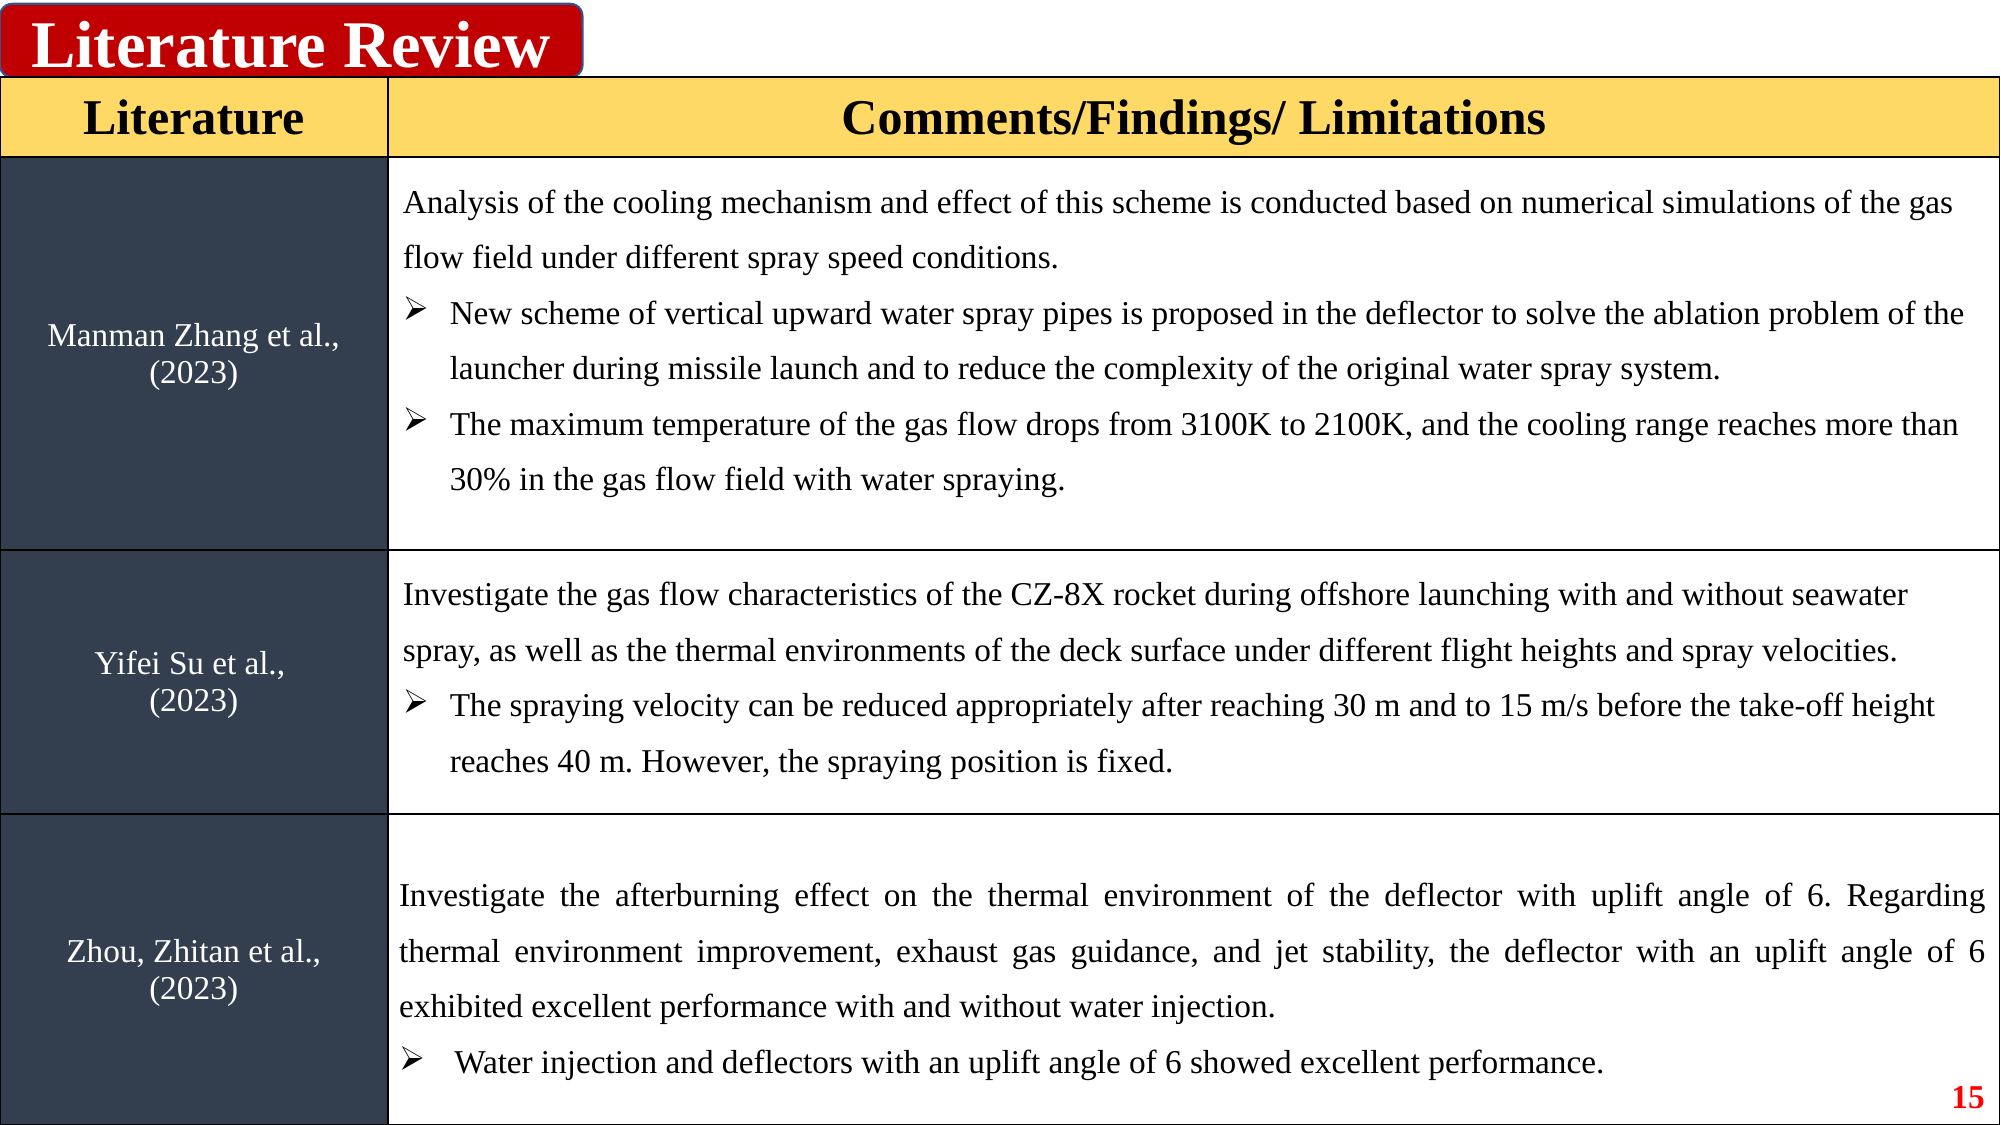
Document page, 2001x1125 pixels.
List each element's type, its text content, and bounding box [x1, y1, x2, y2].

table_cell Analysis of the cooling mechanism and effect of this scheme is conducted based on numerical simulations of the gas flow field under different spray speed conditions. New scheme of vertical upward water spray pipes is proposed in the deflector to solve the ablation problem of the launcher during missile launch and to reduce the complexity of the original water spray system. The maximum temperature of the gas flow drops from 3100K to 2100K, and the cooling range reaches more than 30% in the gas flow field with water spraying. [389, 158, 1999, 549]
table_cell Zhou, Zhitan et al., (2023) [1, 815, 387, 1124]
table_cell Investigate the gas flow characteristics of the CZ-8X rocket during offshore launching with and without seawater spray, as well as the thermal environments of the deck surface under different flight heights and spray velocities. The spraying velocity can be reduced appropriately after reaching 30 m and to 15 m/s before the take-off height reaches 40 m. However, the spraying position is fixed. [389, 551, 1999, 813]
table_cell Investigate the afterburning effect on the thermal environment of the deflector with uplift angle of 6. Regarding thermal environment improvement, exhaust gas guidance, and jet stability, the deflector with an uplift angle of 6 exhibited excellent performance with and without water injection. Water injection and deflectors with an uplift angle of 6 showed excellent performance. [389, 815, 1999, 1124]
slide_number 15 [1550, 1065, 2000, 1125]
table_cell Yifei Su et al., (2023) [1, 551, 387, 813]
text_box Literature Review [0, 2, 584, 76]
table_header Comments/Findings/ Limitations [389, 78, 1999, 156]
table_cell Manman Zhang et al., (2023) [1, 158, 387, 549]
table_header Literature [1, 78, 387, 156]
